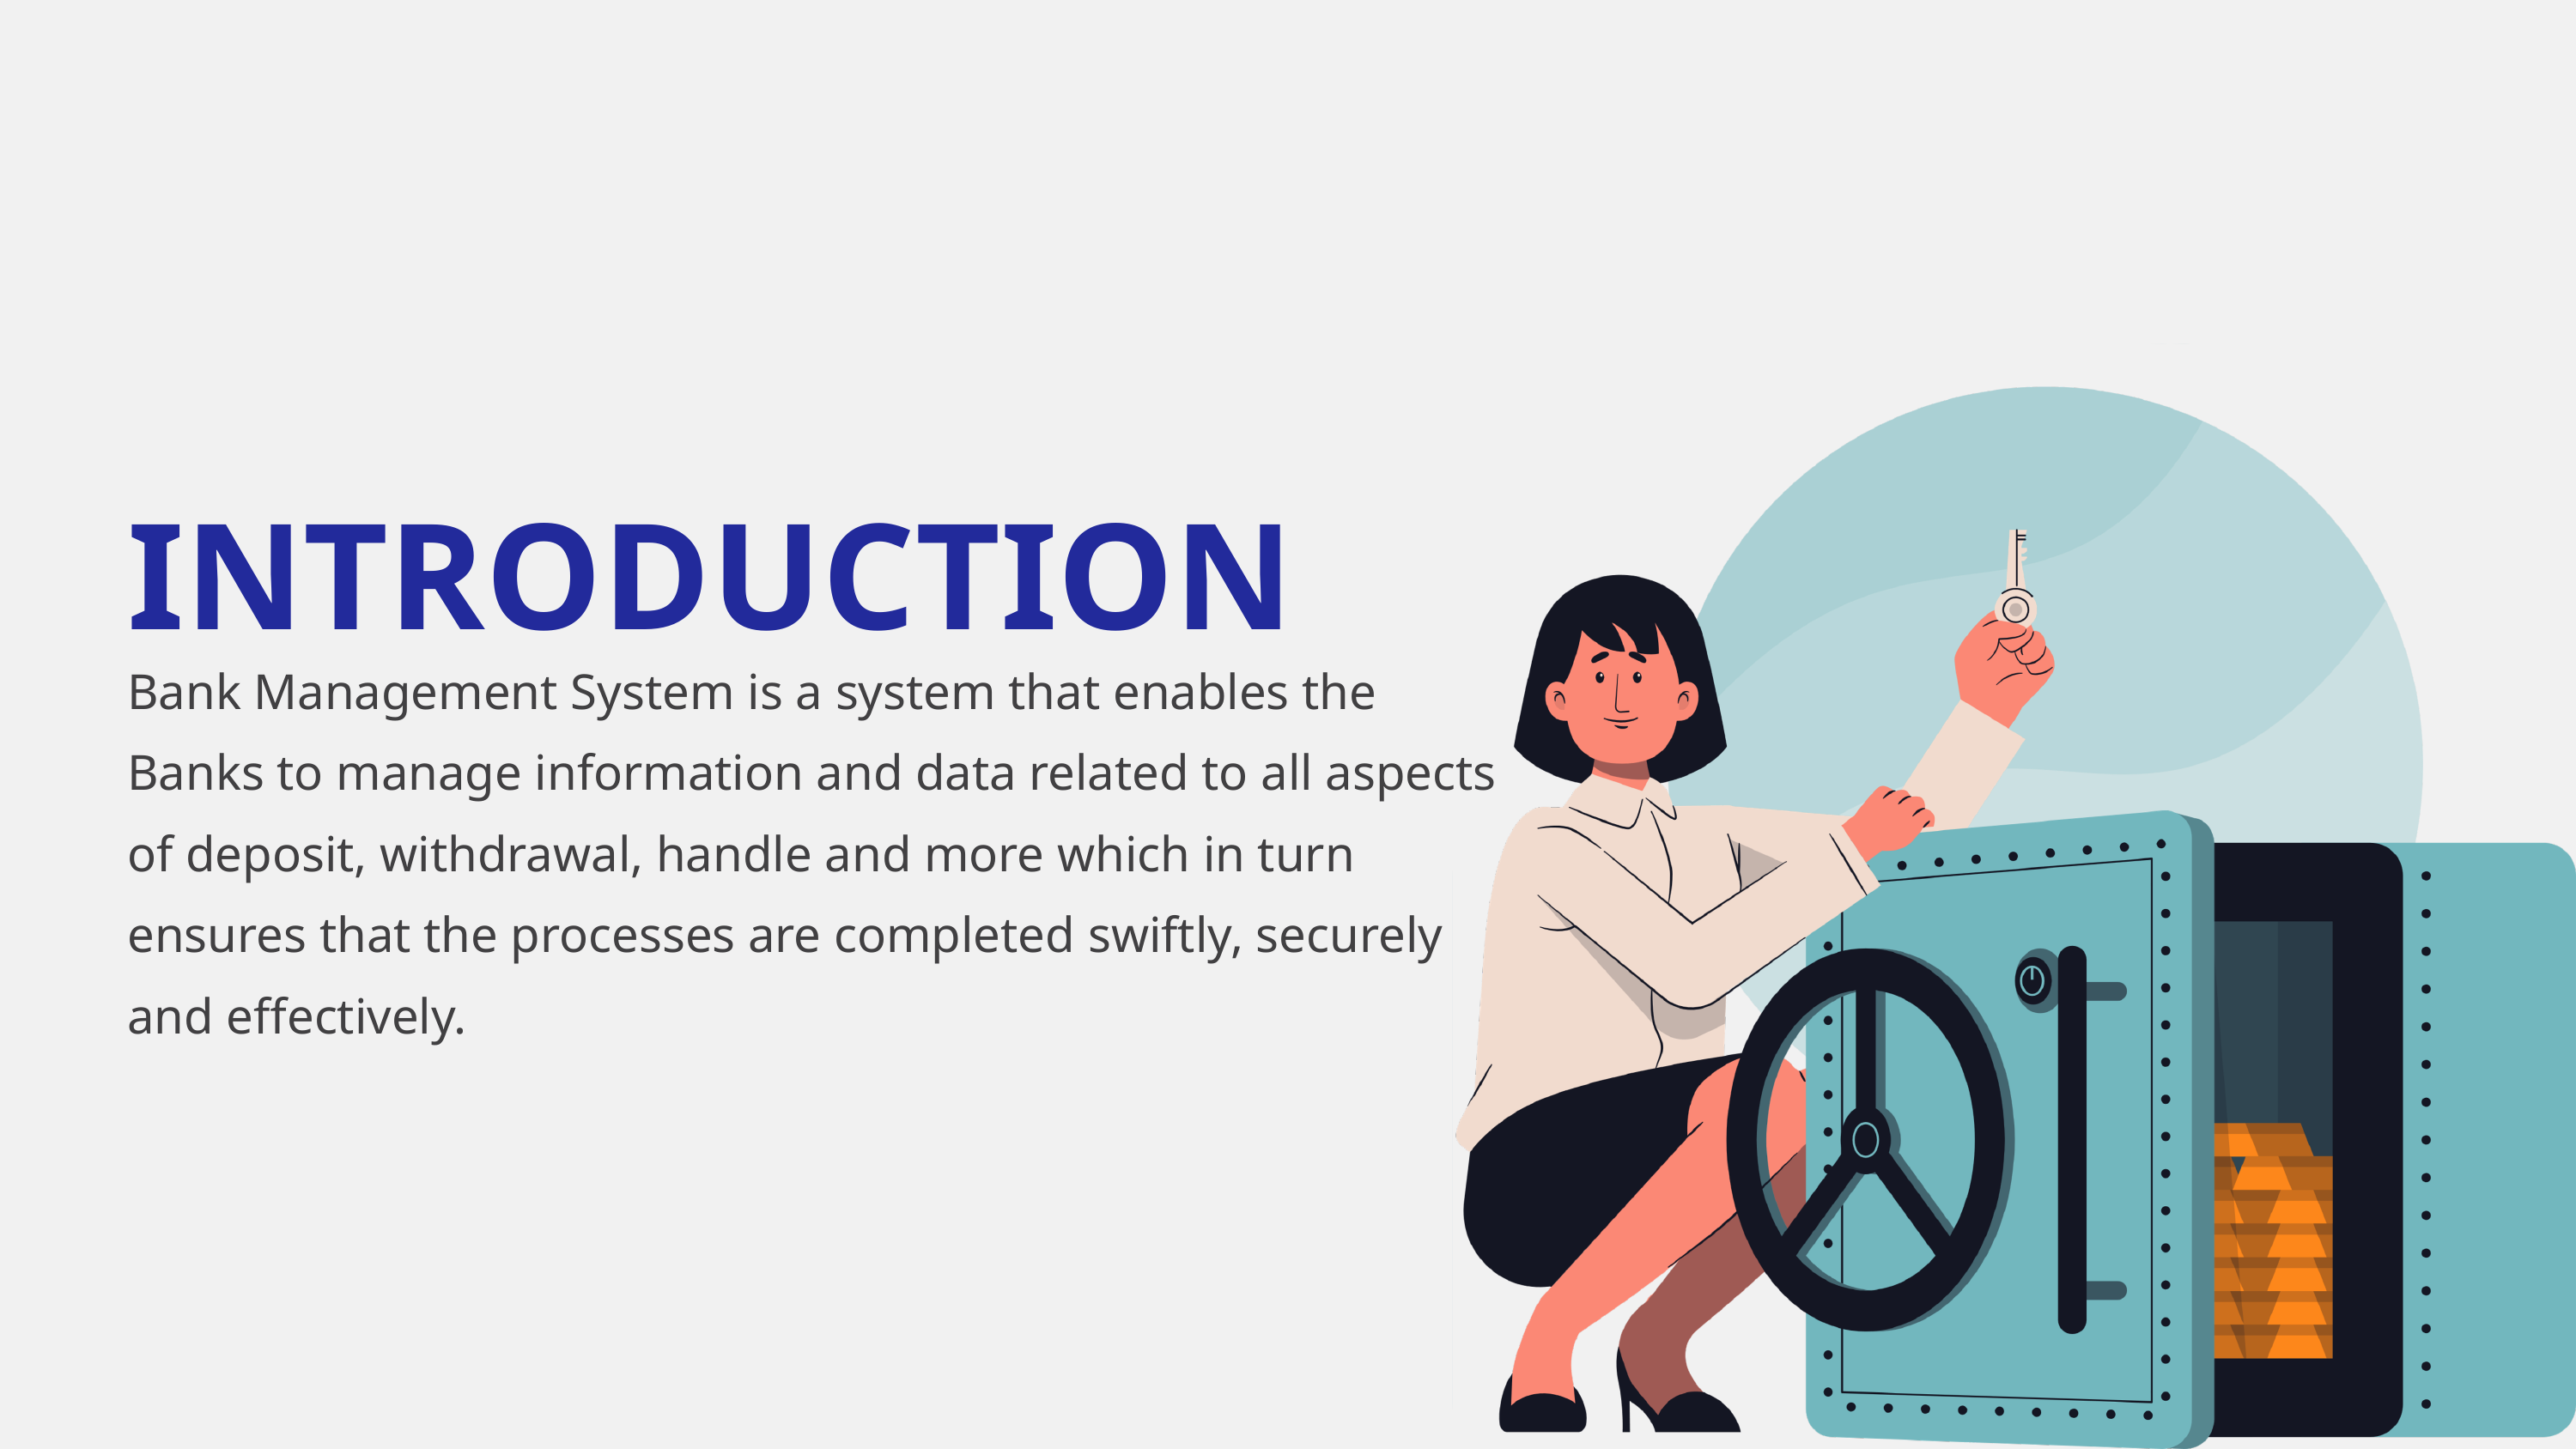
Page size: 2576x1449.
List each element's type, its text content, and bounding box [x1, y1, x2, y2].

text_box INTRODUCTION [127, 447, 1416, 659]
text_box Bank Management System is a system that enables the Banks to manage information and data related to all aspects of deposit, withdrawal, handle and more which in turn ensures that the processes are completed swiftly, securely and effectively. [127, 638, 1447, 1125]
picture [1451, 343, 2576, 1449]
